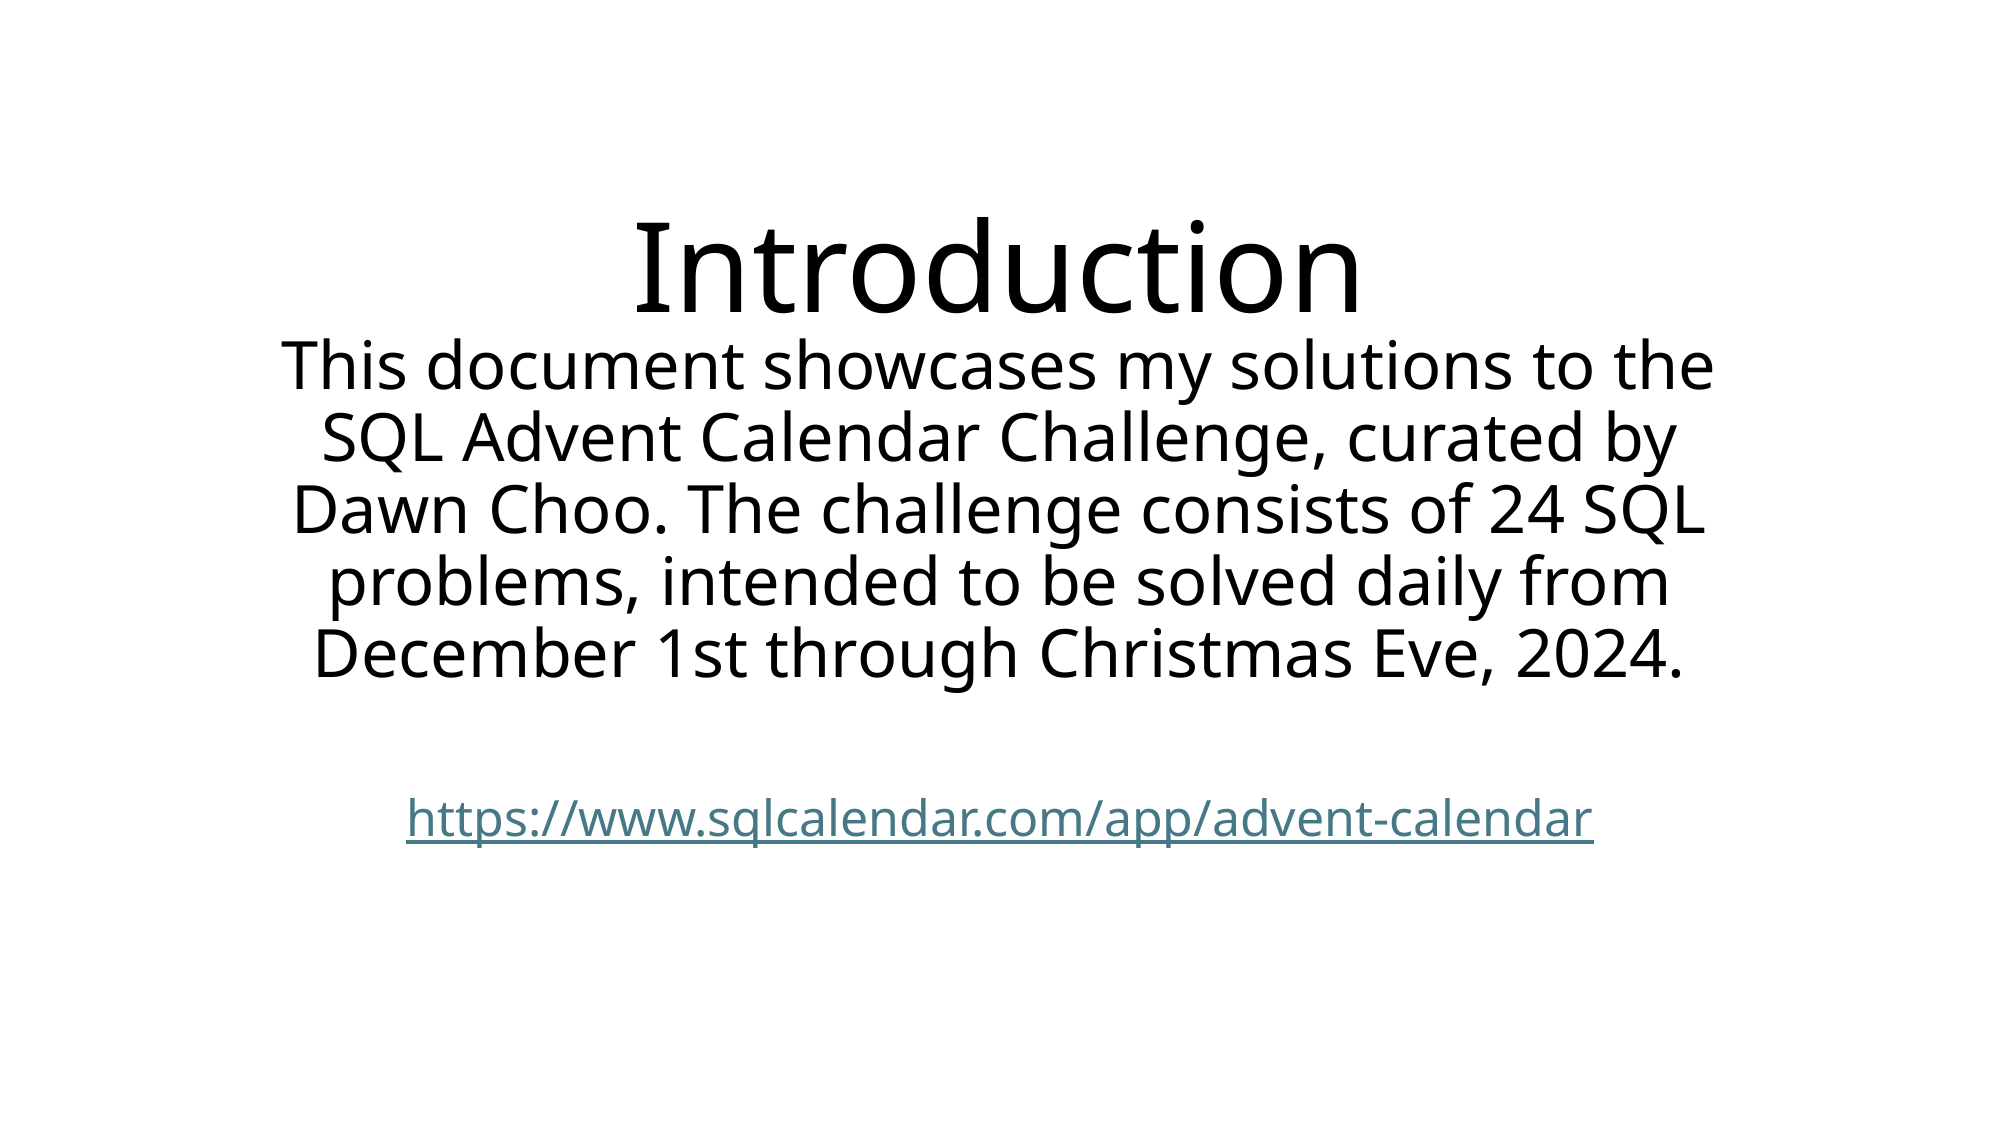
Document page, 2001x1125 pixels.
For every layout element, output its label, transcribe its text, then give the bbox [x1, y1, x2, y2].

subtitle This document showcases my solutions to the SQL Advent Calendar Challenge, curated by Dawn Choo. The challenge consists of 24 SQL problems, intended to be solved daily from December 1st through Christmas Eve, 2024. https://www.sqlcalendar.com/app/advent-calendar [249, 324, 1750, 863]
title Introduction [249, 184, 1750, 324]
